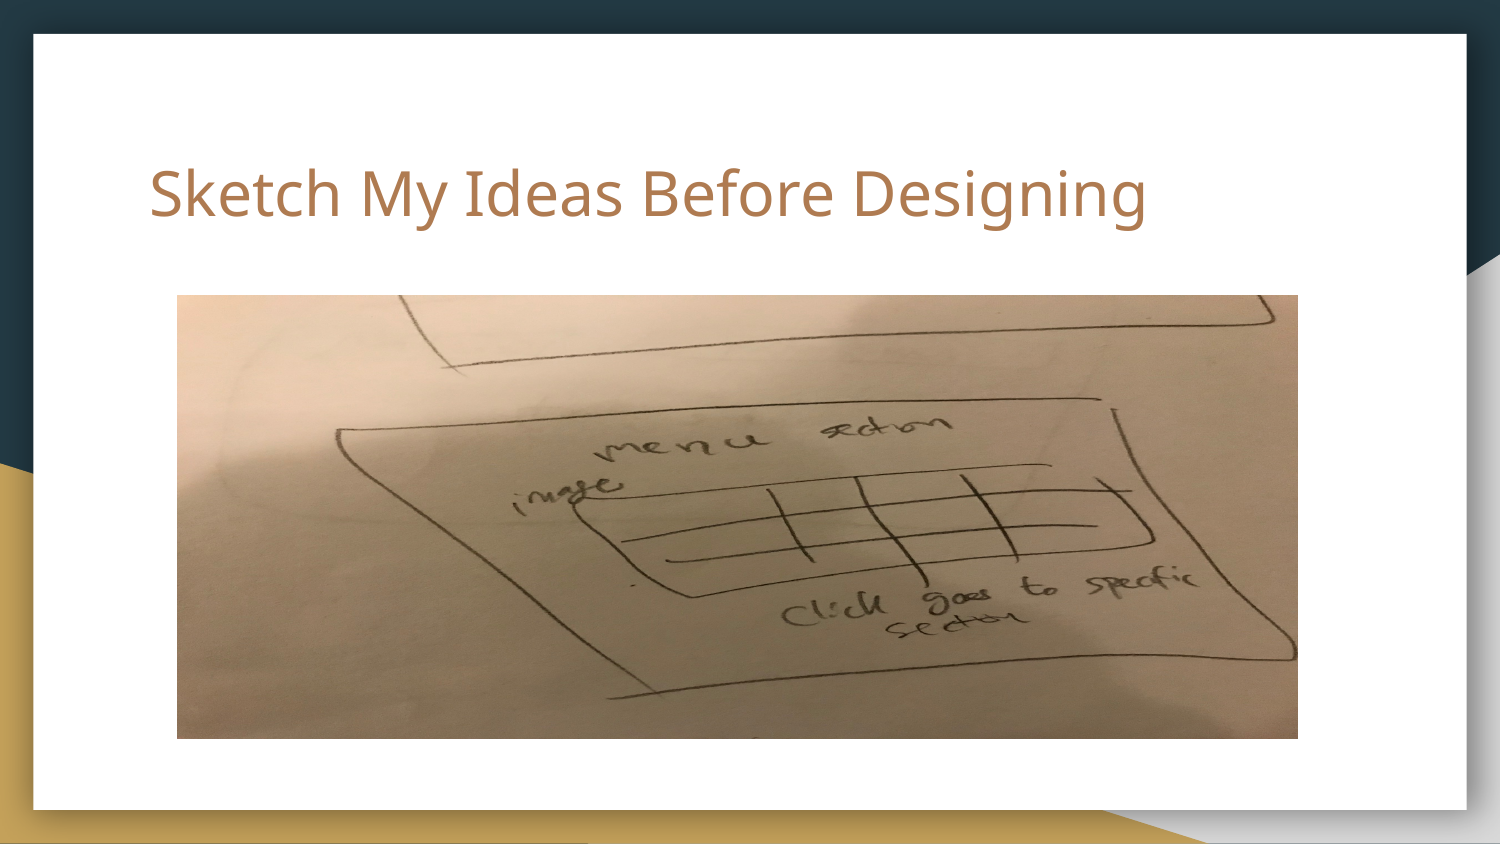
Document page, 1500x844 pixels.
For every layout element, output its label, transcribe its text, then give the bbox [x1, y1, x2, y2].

title Sketch My Ideas Before Designing [134, 138, 1366, 296]
picture [177, 295, 1298, 739]
